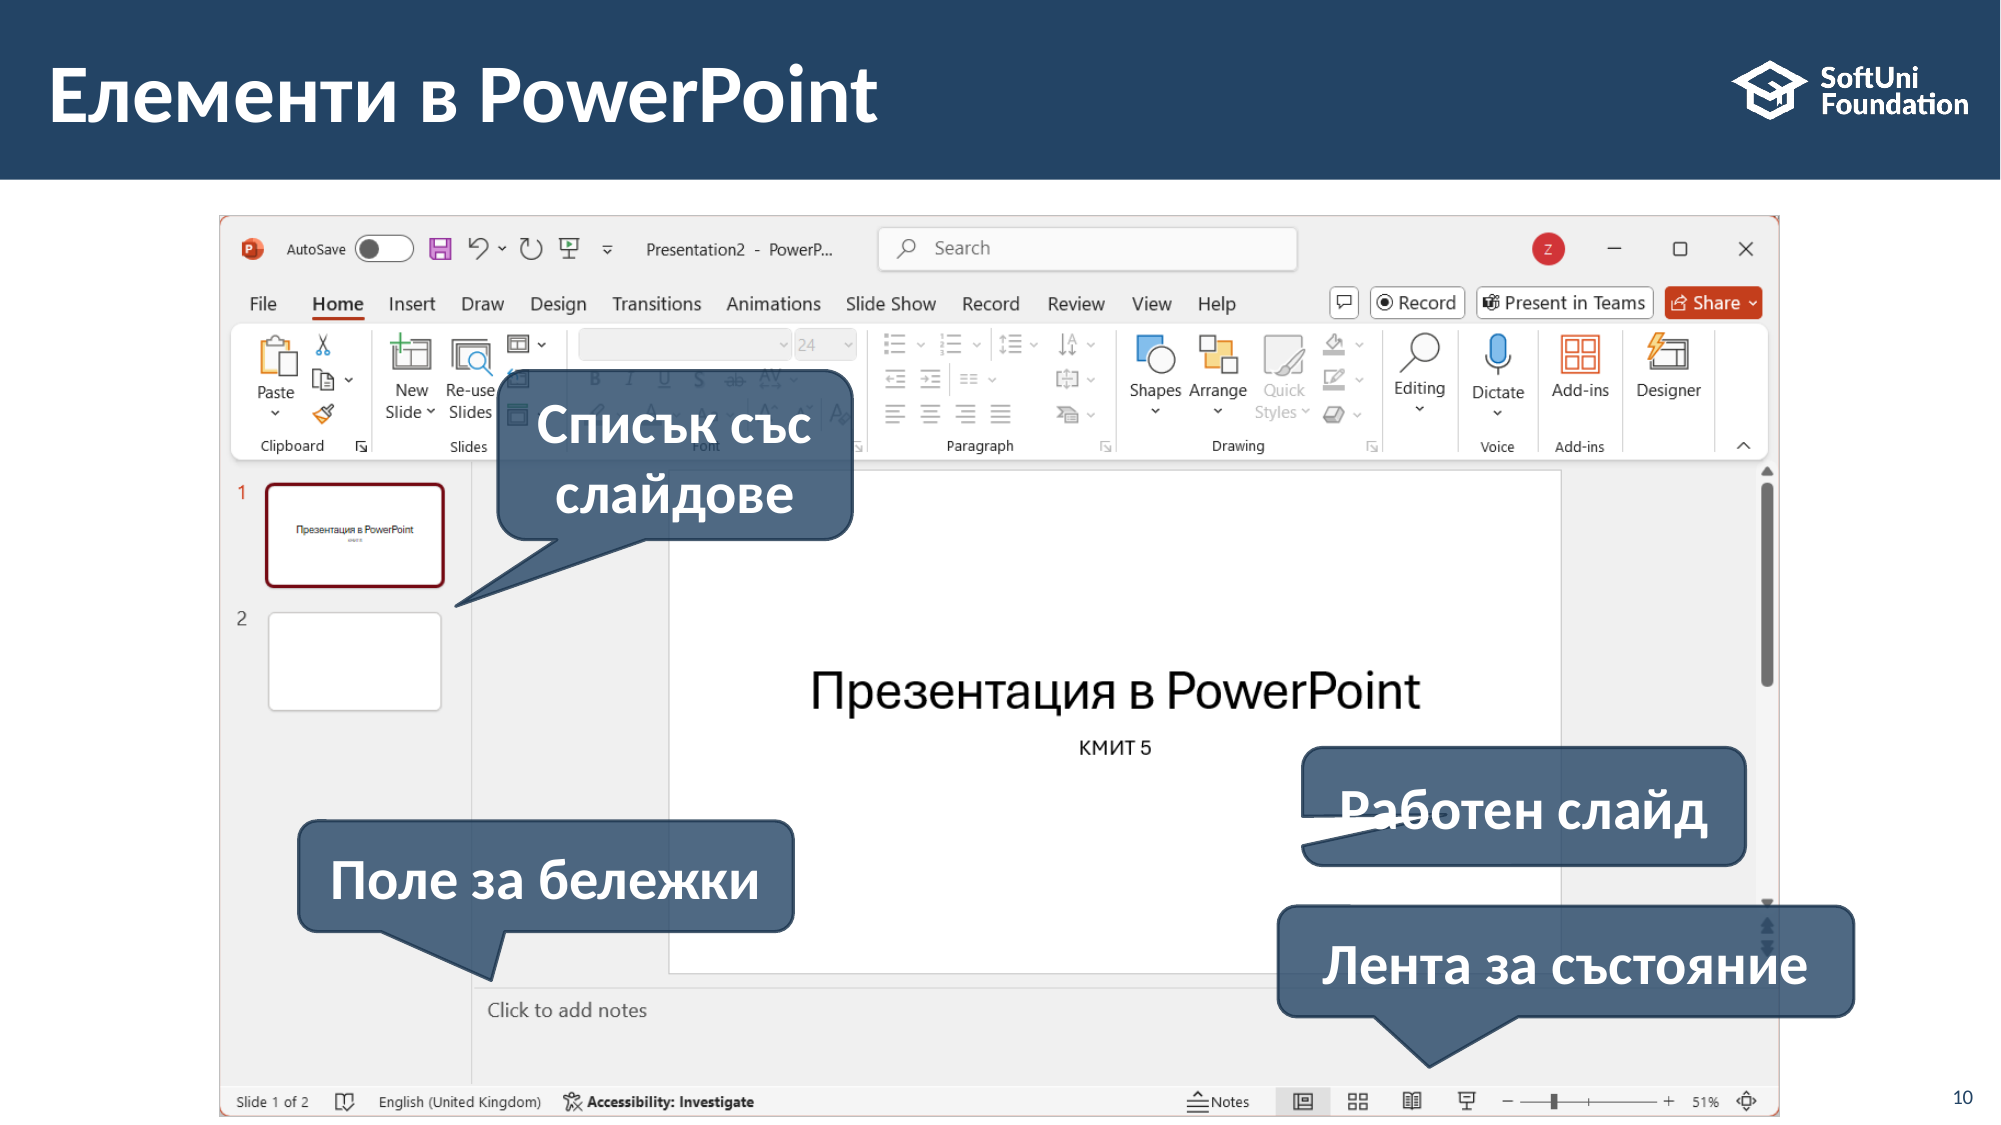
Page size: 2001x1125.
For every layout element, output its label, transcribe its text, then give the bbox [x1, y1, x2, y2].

picture [1731, 60, 1968, 120]
title Елементи в PowerPoint [31, 16, 1716, 162]
slide_number 10 [1927, 1067, 1989, 1117]
picture [219, 215, 1781, 1117]
text_box Лента за състояние [1784, 903, 1857, 1019]
